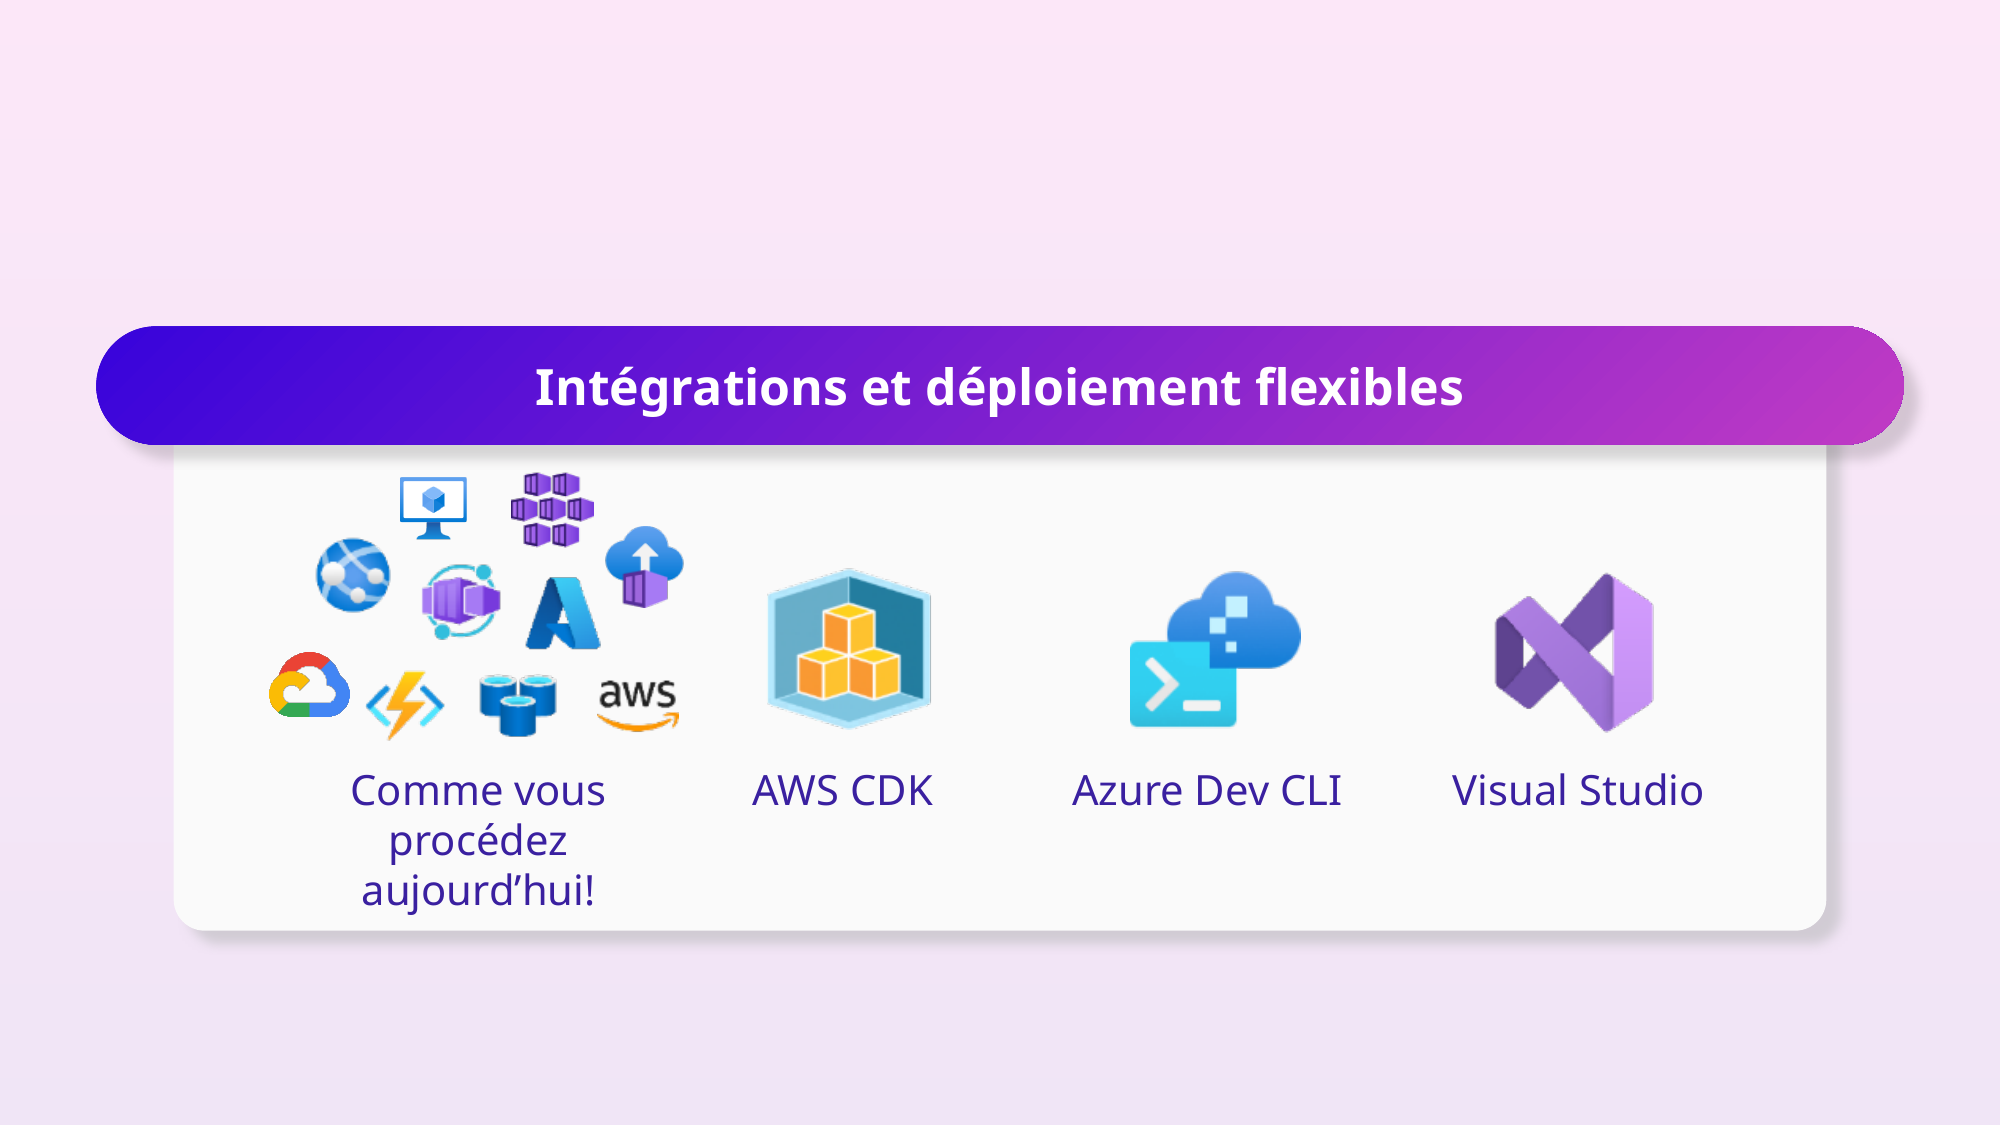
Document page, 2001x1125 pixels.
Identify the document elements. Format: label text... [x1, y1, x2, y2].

text_box Comme vous procédez aujourd’hui! [328, 756, 629, 922]
picture [510, 467, 594, 551]
picture [312, 534, 394, 616]
text_box Intégrations et déploiement flexibles [96, 326, 1904, 445]
picture [596, 665, 680, 748]
picture [476, 665, 560, 748]
picture [1129, 566, 1302, 739]
picture [421, 562, 503, 644]
text_box Azure Dev CLI [1048, 756, 1368, 822]
text_box Visual Studio [1419, 756, 1739, 822]
picture [1488, 567, 1661, 740]
picture [522, 525, 686, 655]
picture [269, 652, 350, 718]
picture [753, 554, 943, 731]
picture [365, 666, 447, 747]
text_box AWS CDK [693, 756, 993, 822]
text_box [173, 466, 1827, 931]
picture [399, 472, 467, 541]
